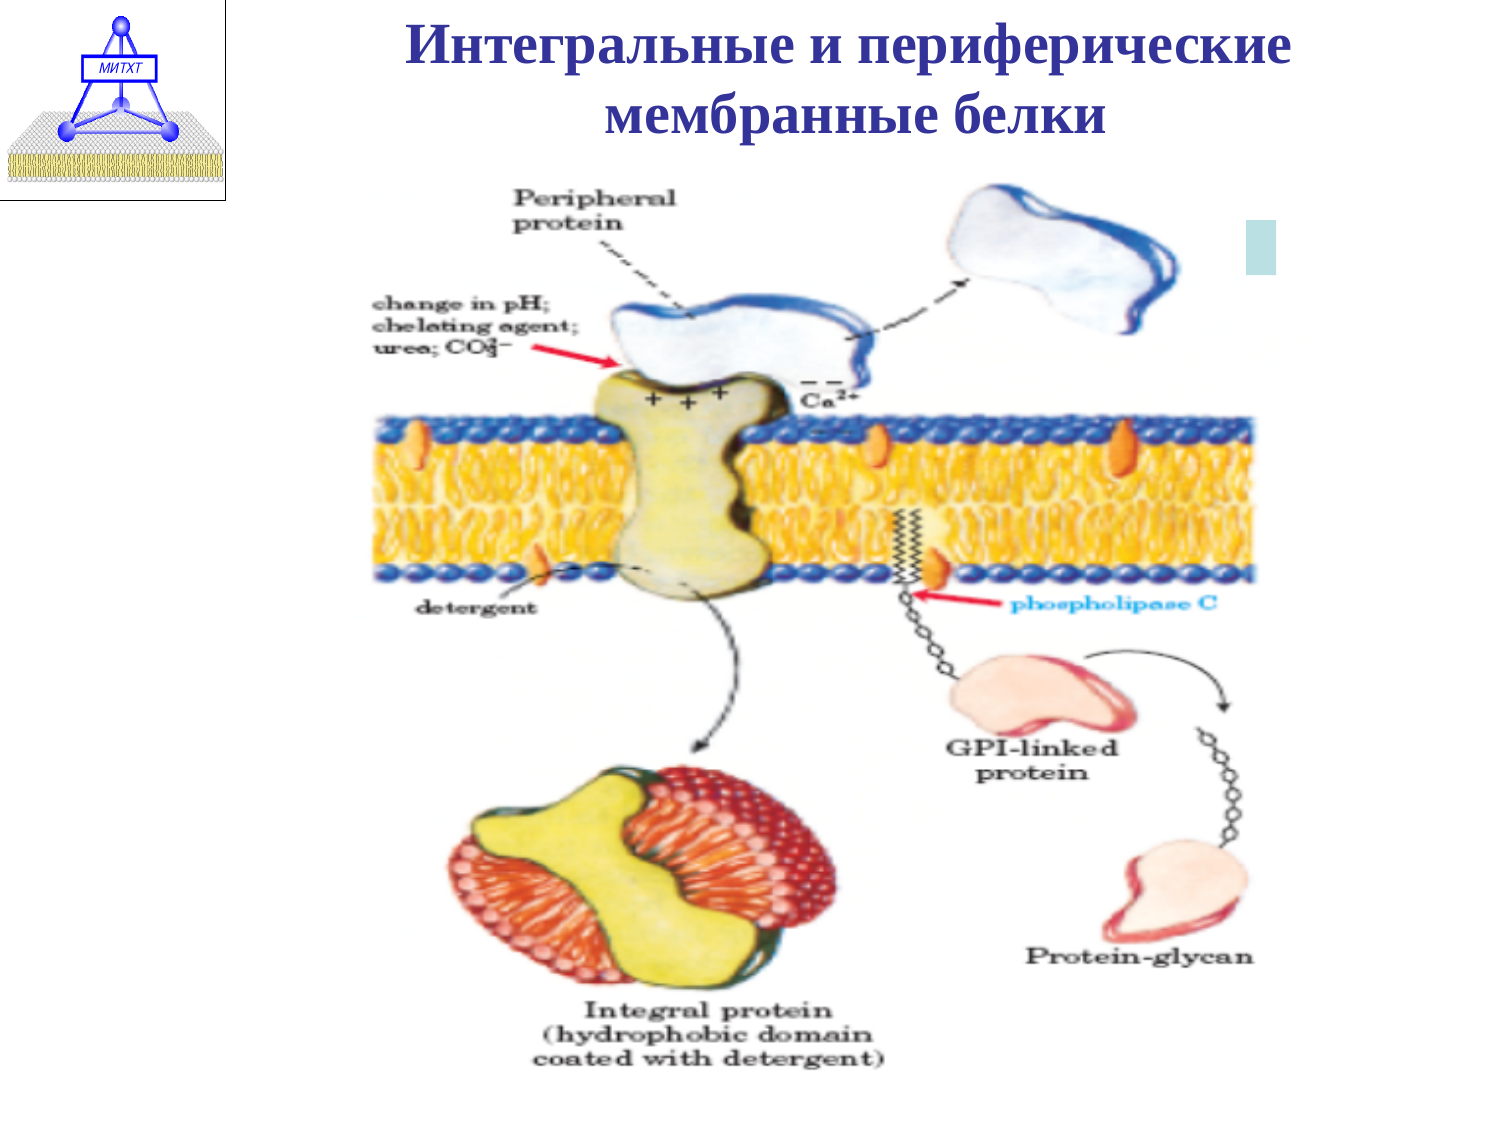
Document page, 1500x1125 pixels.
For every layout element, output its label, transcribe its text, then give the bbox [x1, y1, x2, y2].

title Интегральные и периферические мембранные белки [287, 0, 1425, 150]
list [0, 0, 226, 201]
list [299, 162, 1351, 1079]
